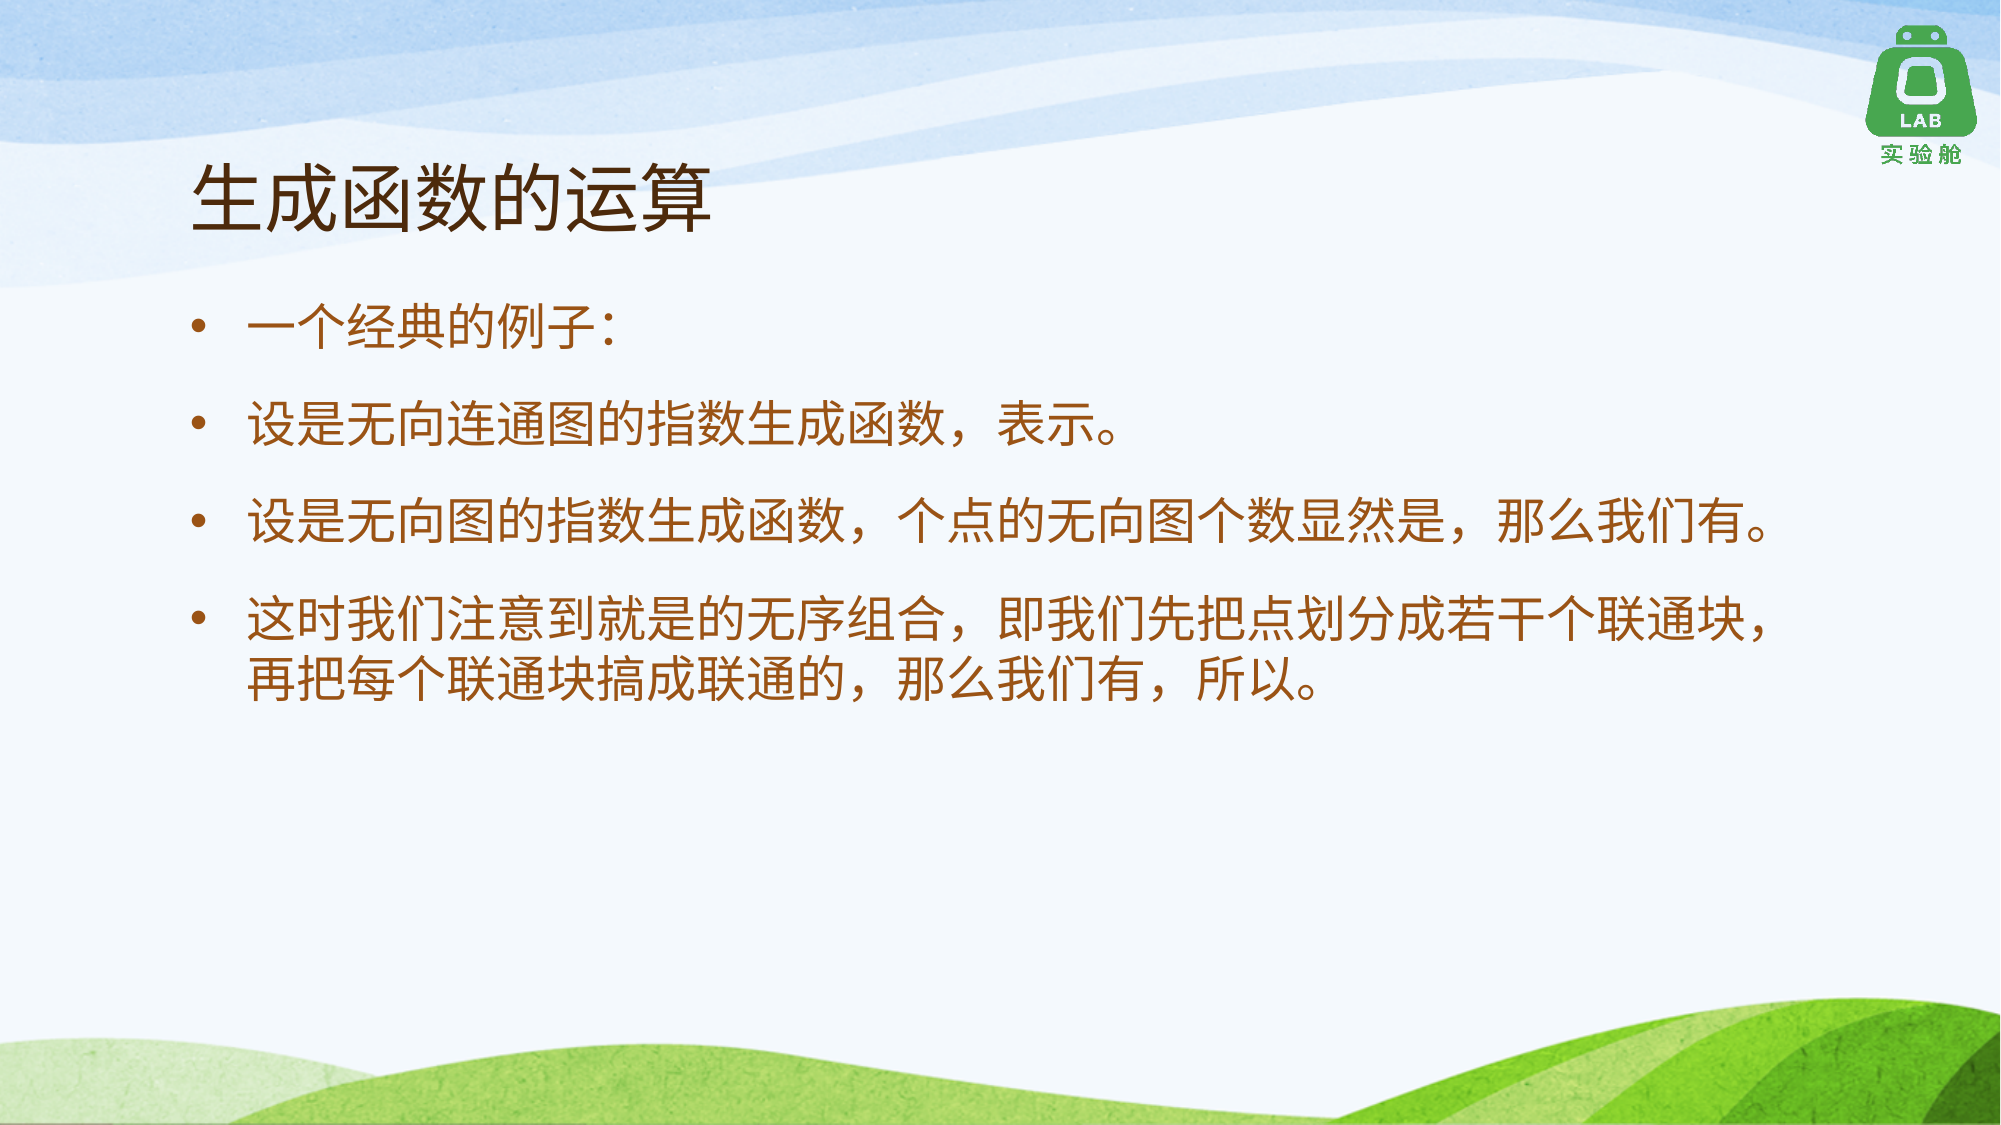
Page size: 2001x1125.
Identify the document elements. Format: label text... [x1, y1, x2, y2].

title 生成函数的运算 [174, 50, 1825, 250]
picture [0, 0, 2001, 1125]
